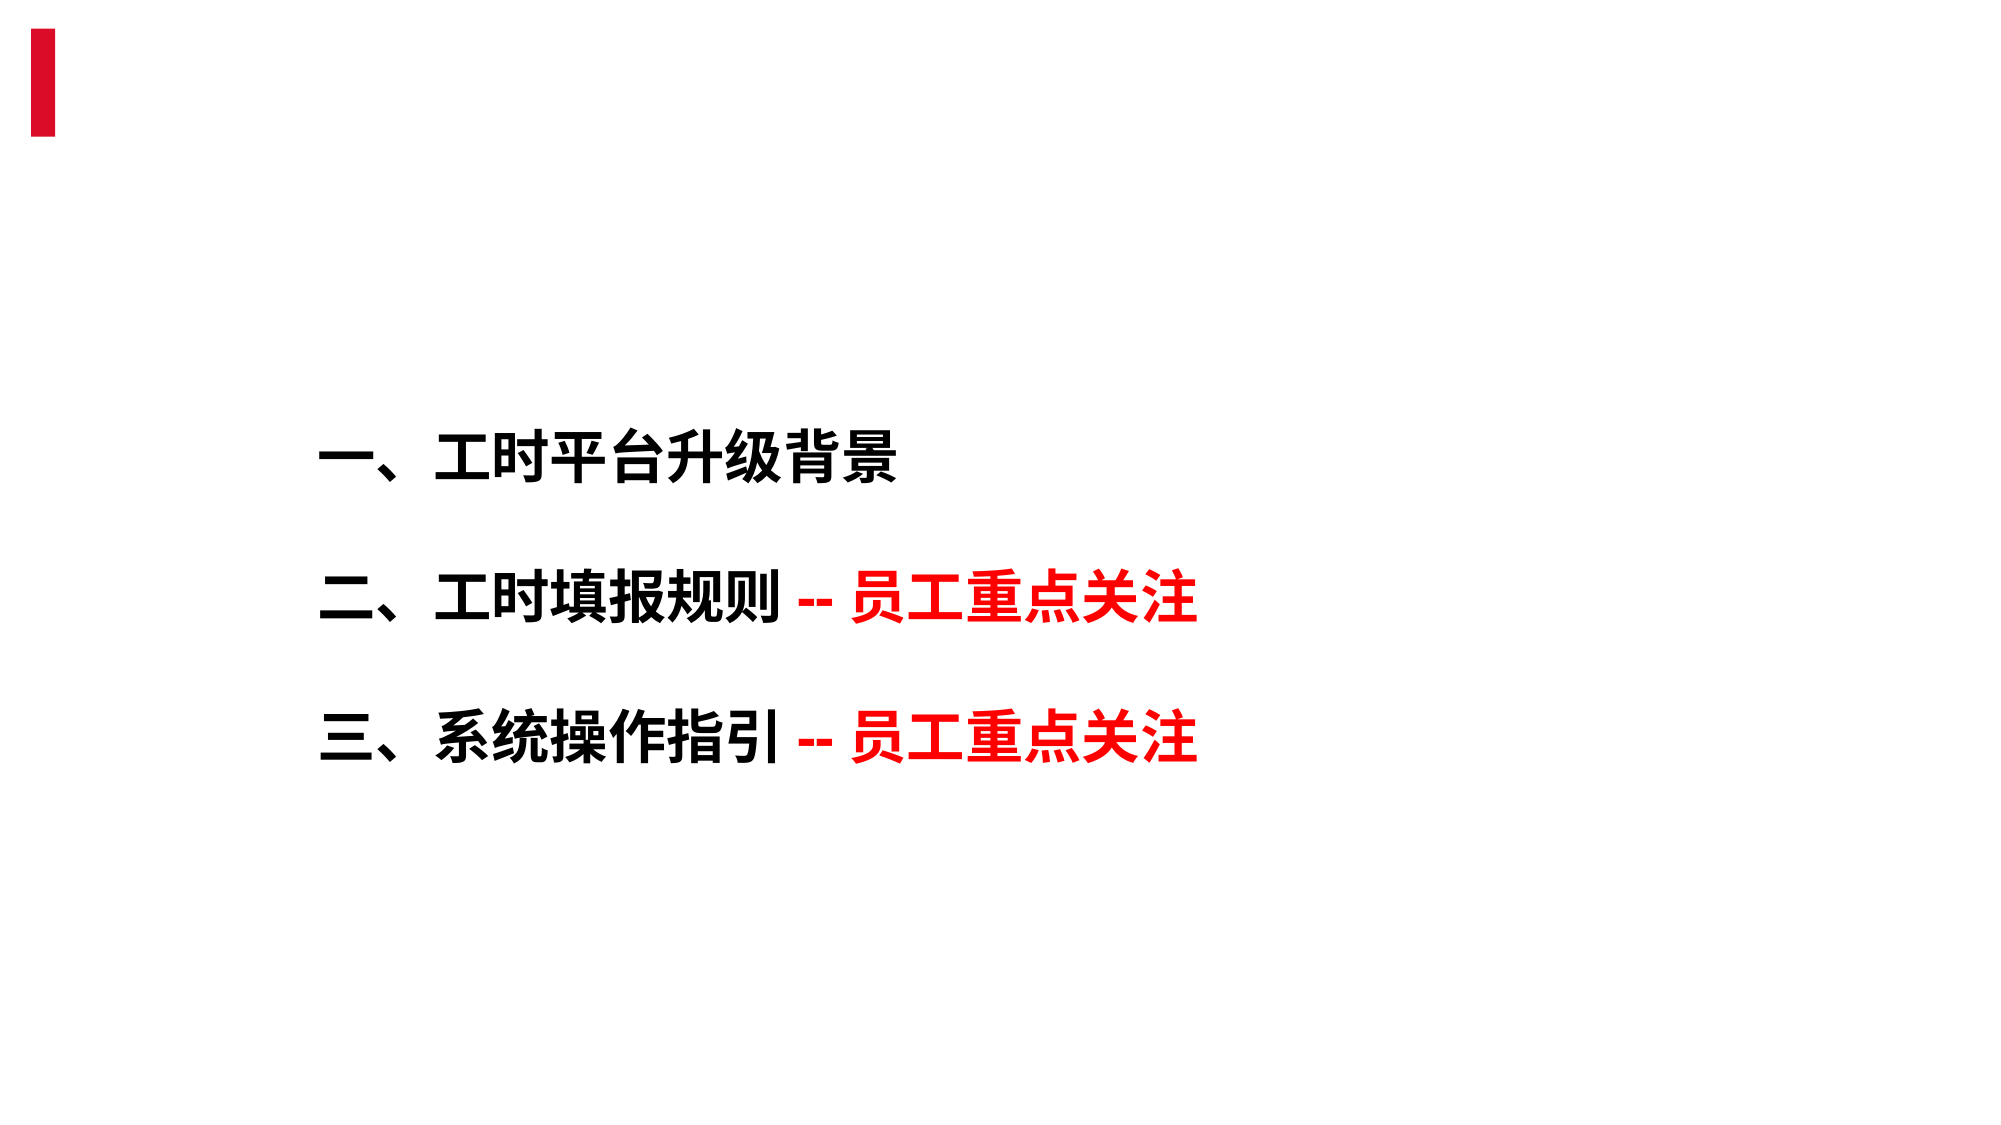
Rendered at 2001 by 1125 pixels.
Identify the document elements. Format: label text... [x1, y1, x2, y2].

text_box 一、工时平台升级背景 二、工时填报规则--员工重点关注 三、系统操作指引--员工重点关注 [302, 342, 1592, 918]
